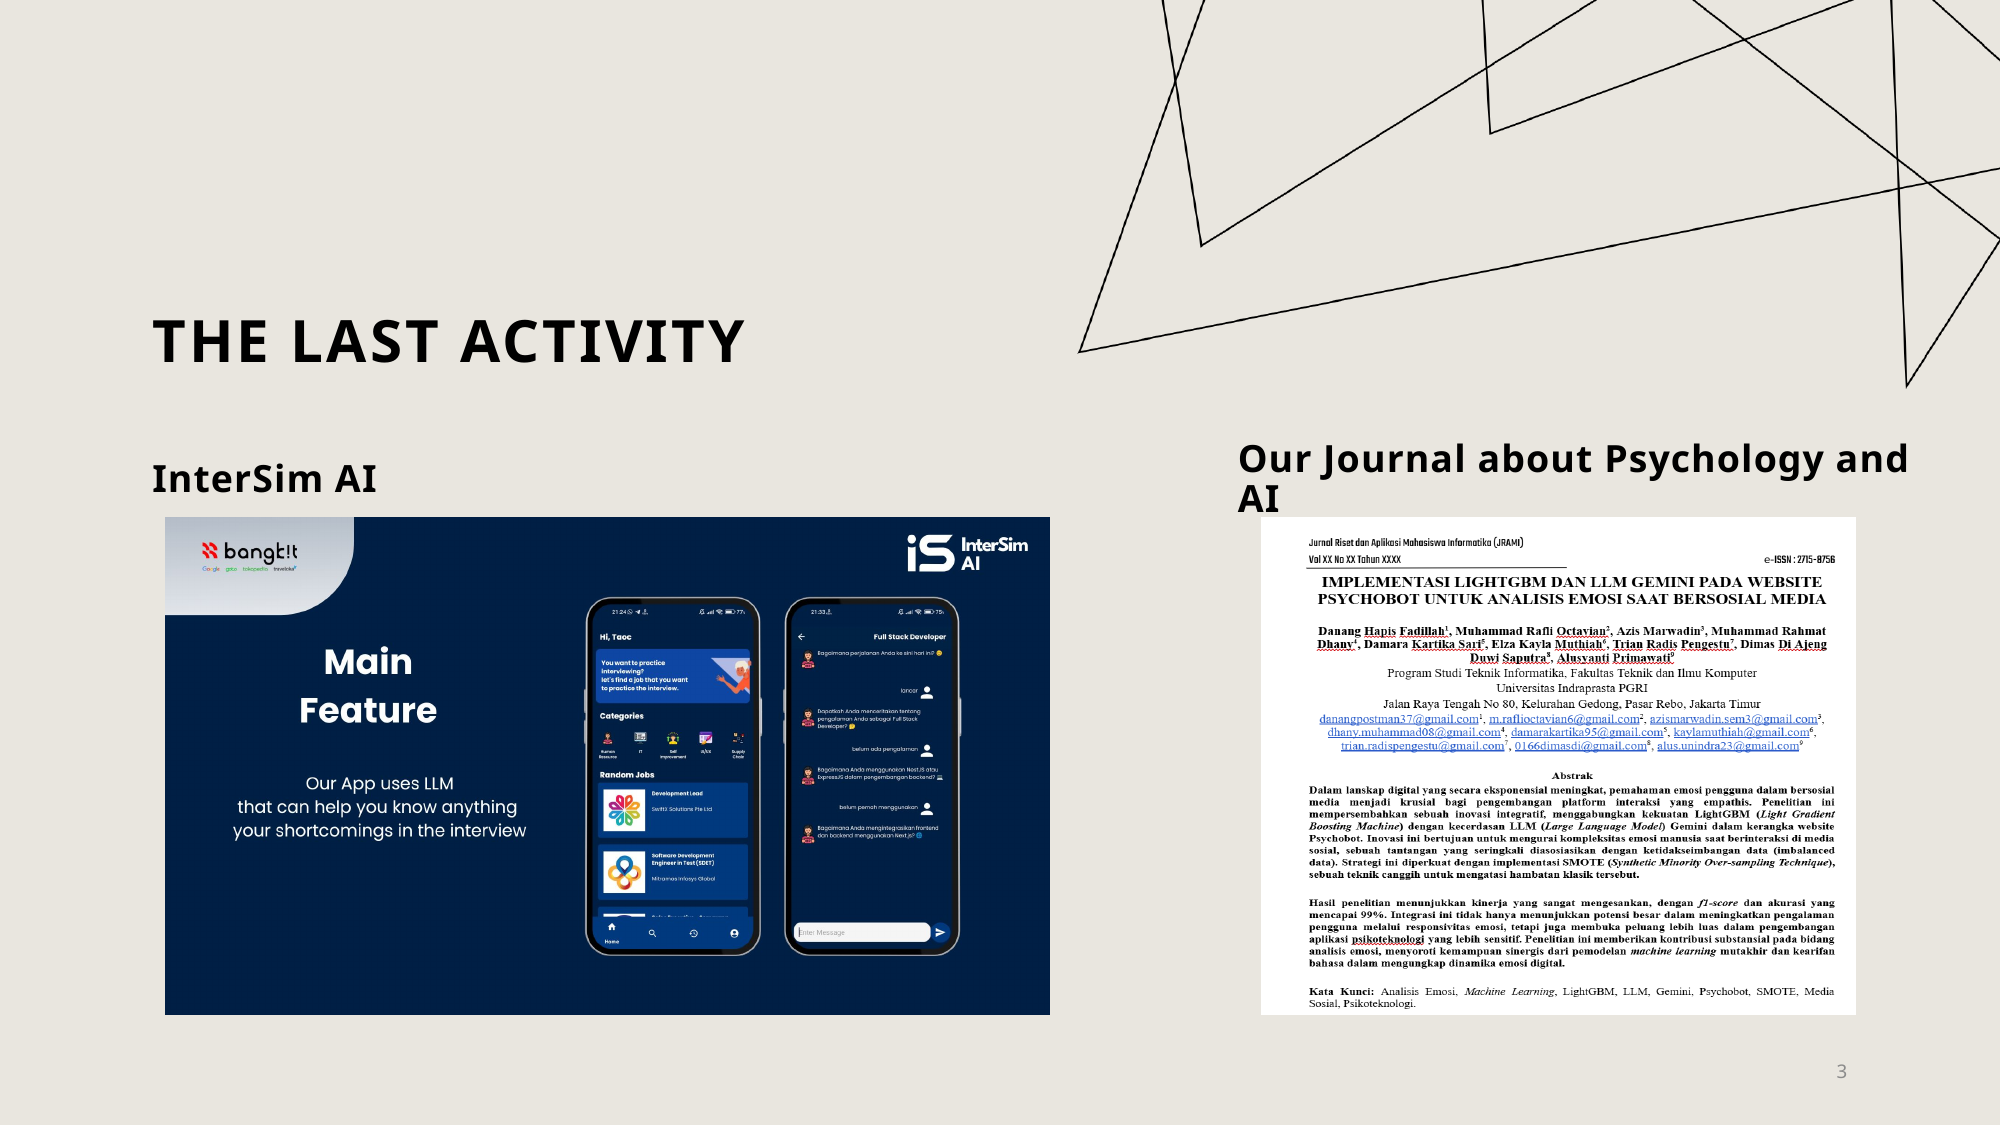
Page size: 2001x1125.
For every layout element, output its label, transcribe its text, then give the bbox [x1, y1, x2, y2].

list InterSim AI [137, 443, 1078, 518]
picture [1034, 0, 2000, 389]
title The last activity [137, 55, 1066, 384]
slide_number 3 [1412, 1042, 1863, 1103]
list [165, 517, 1050, 1015]
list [1261, 517, 1856, 1015]
list Our Journal about Psychology and AI [1222, 443, 1941, 518]
